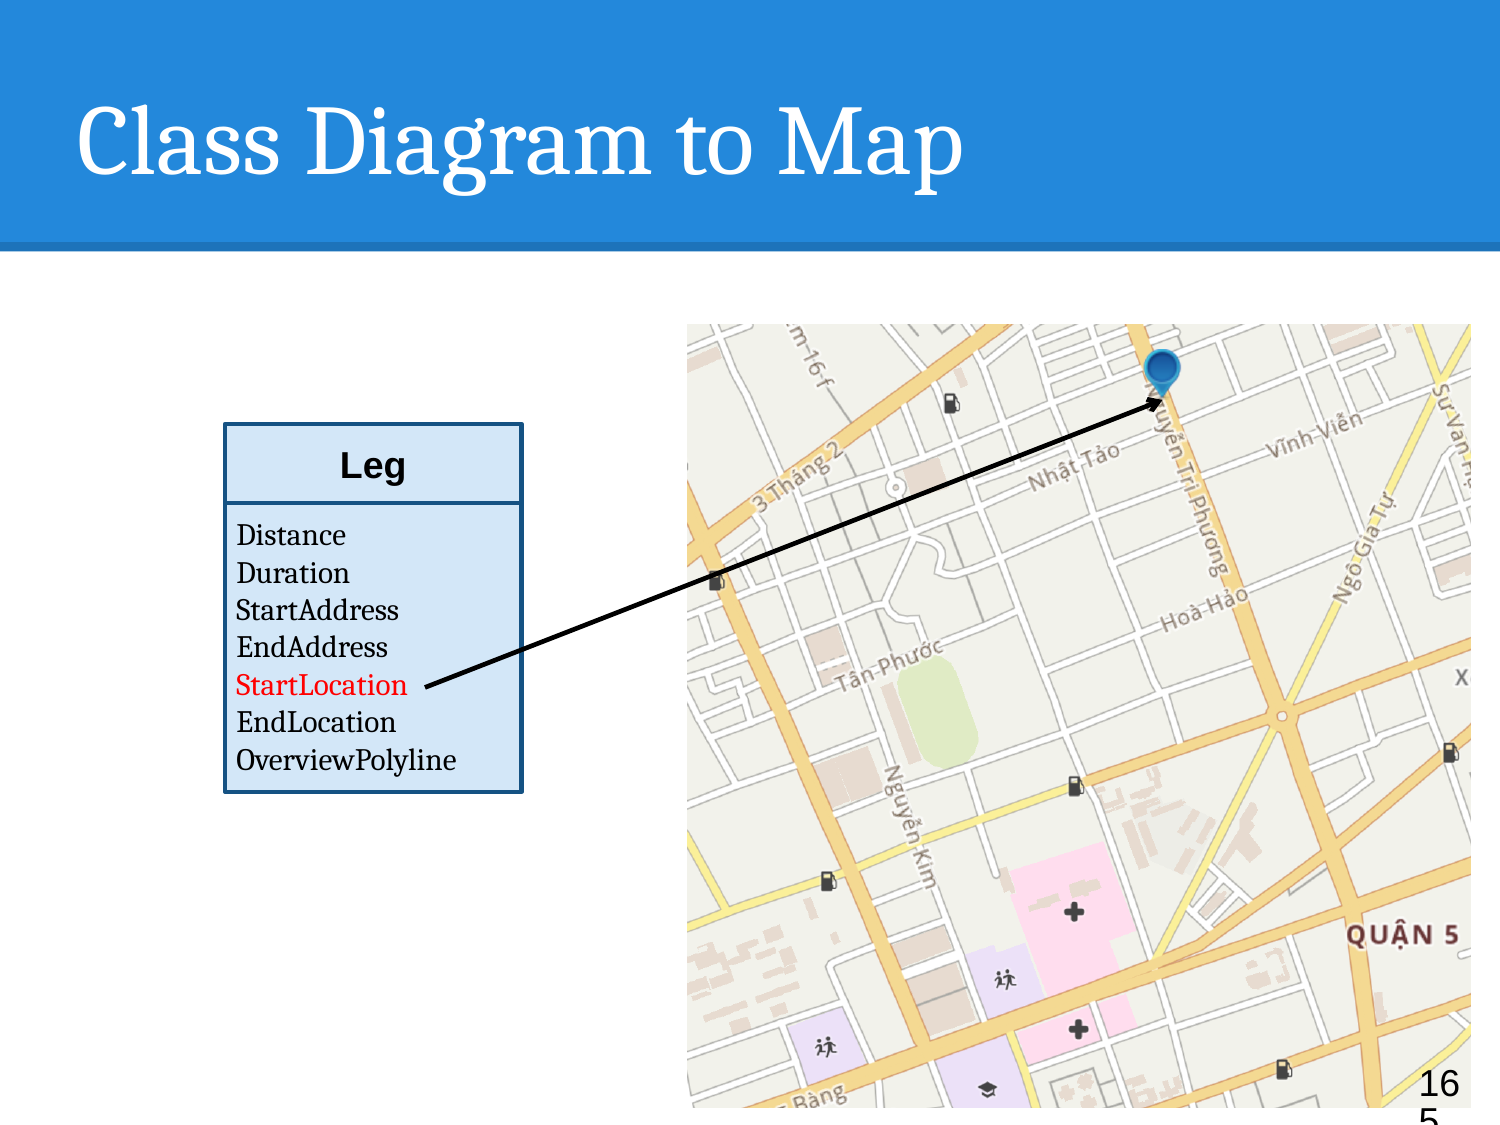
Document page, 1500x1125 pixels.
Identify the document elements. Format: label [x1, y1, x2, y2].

picture [687, 324, 1471, 1108]
slide_number [1403, 1038, 1494, 1125]
text_box [63, 66, 980, 202]
text_box [224, 399, 1163, 793]
